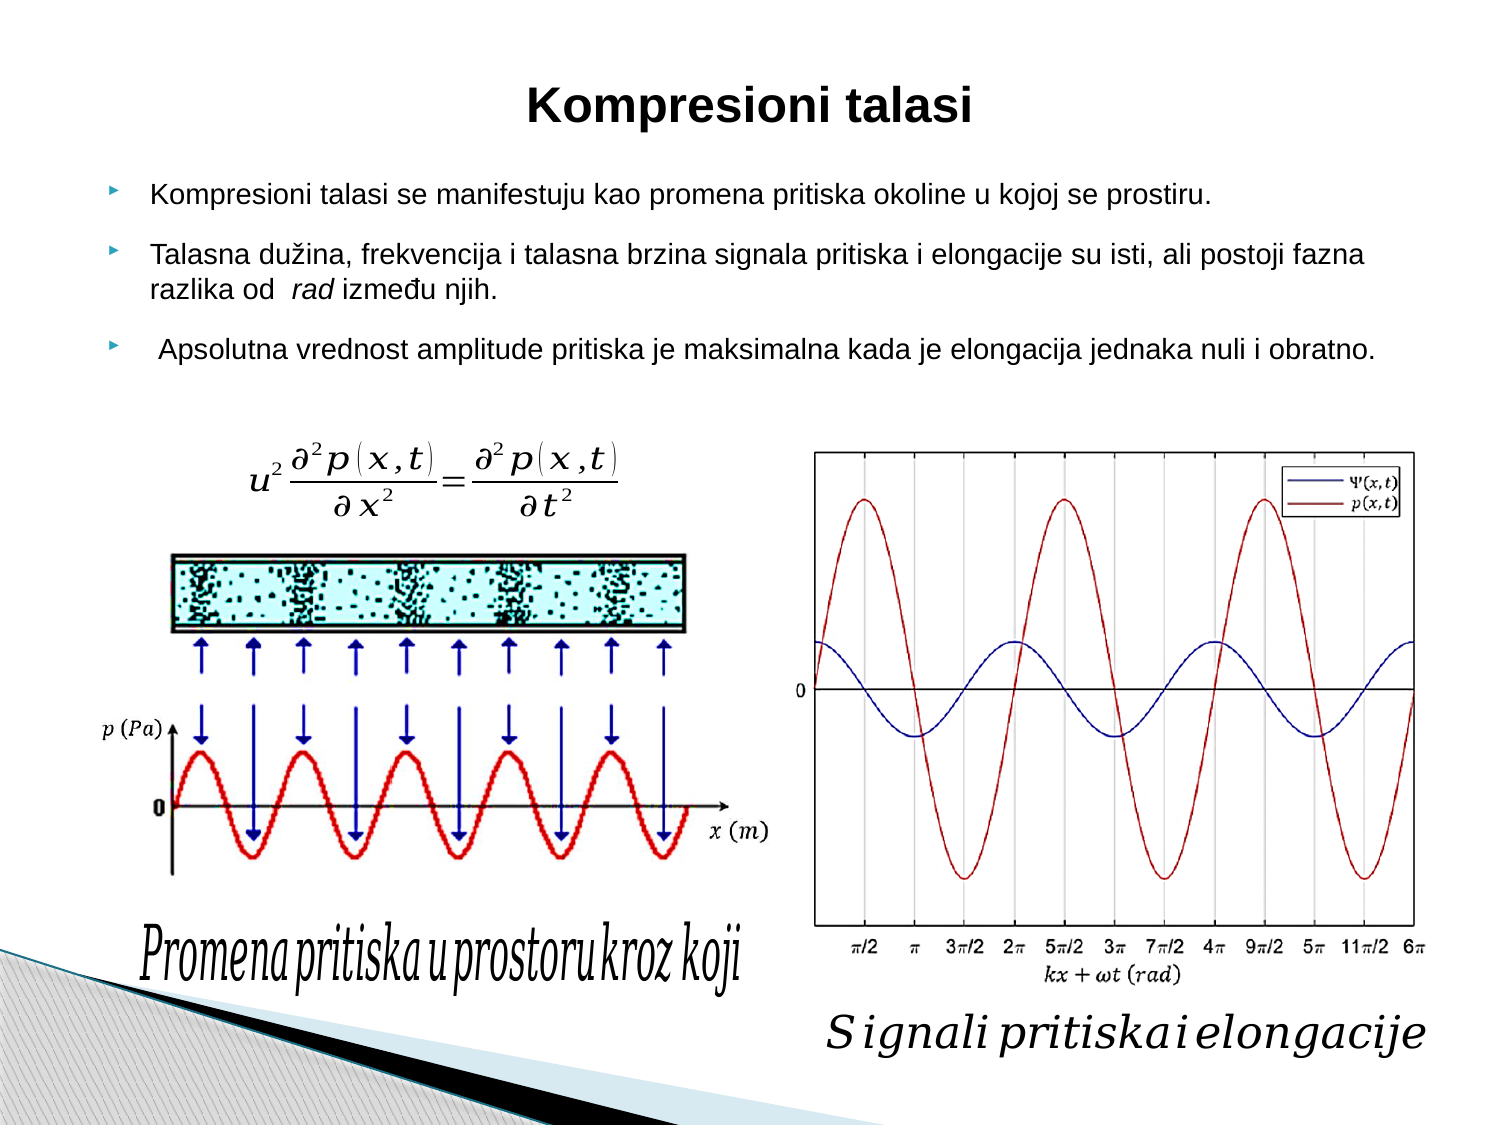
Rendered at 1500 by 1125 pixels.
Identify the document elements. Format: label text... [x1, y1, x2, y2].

title Kompresioni talasi [75, 45, 1425, 161]
picture [99, 551, 770, 883]
picture [793, 442, 1428, 998]
